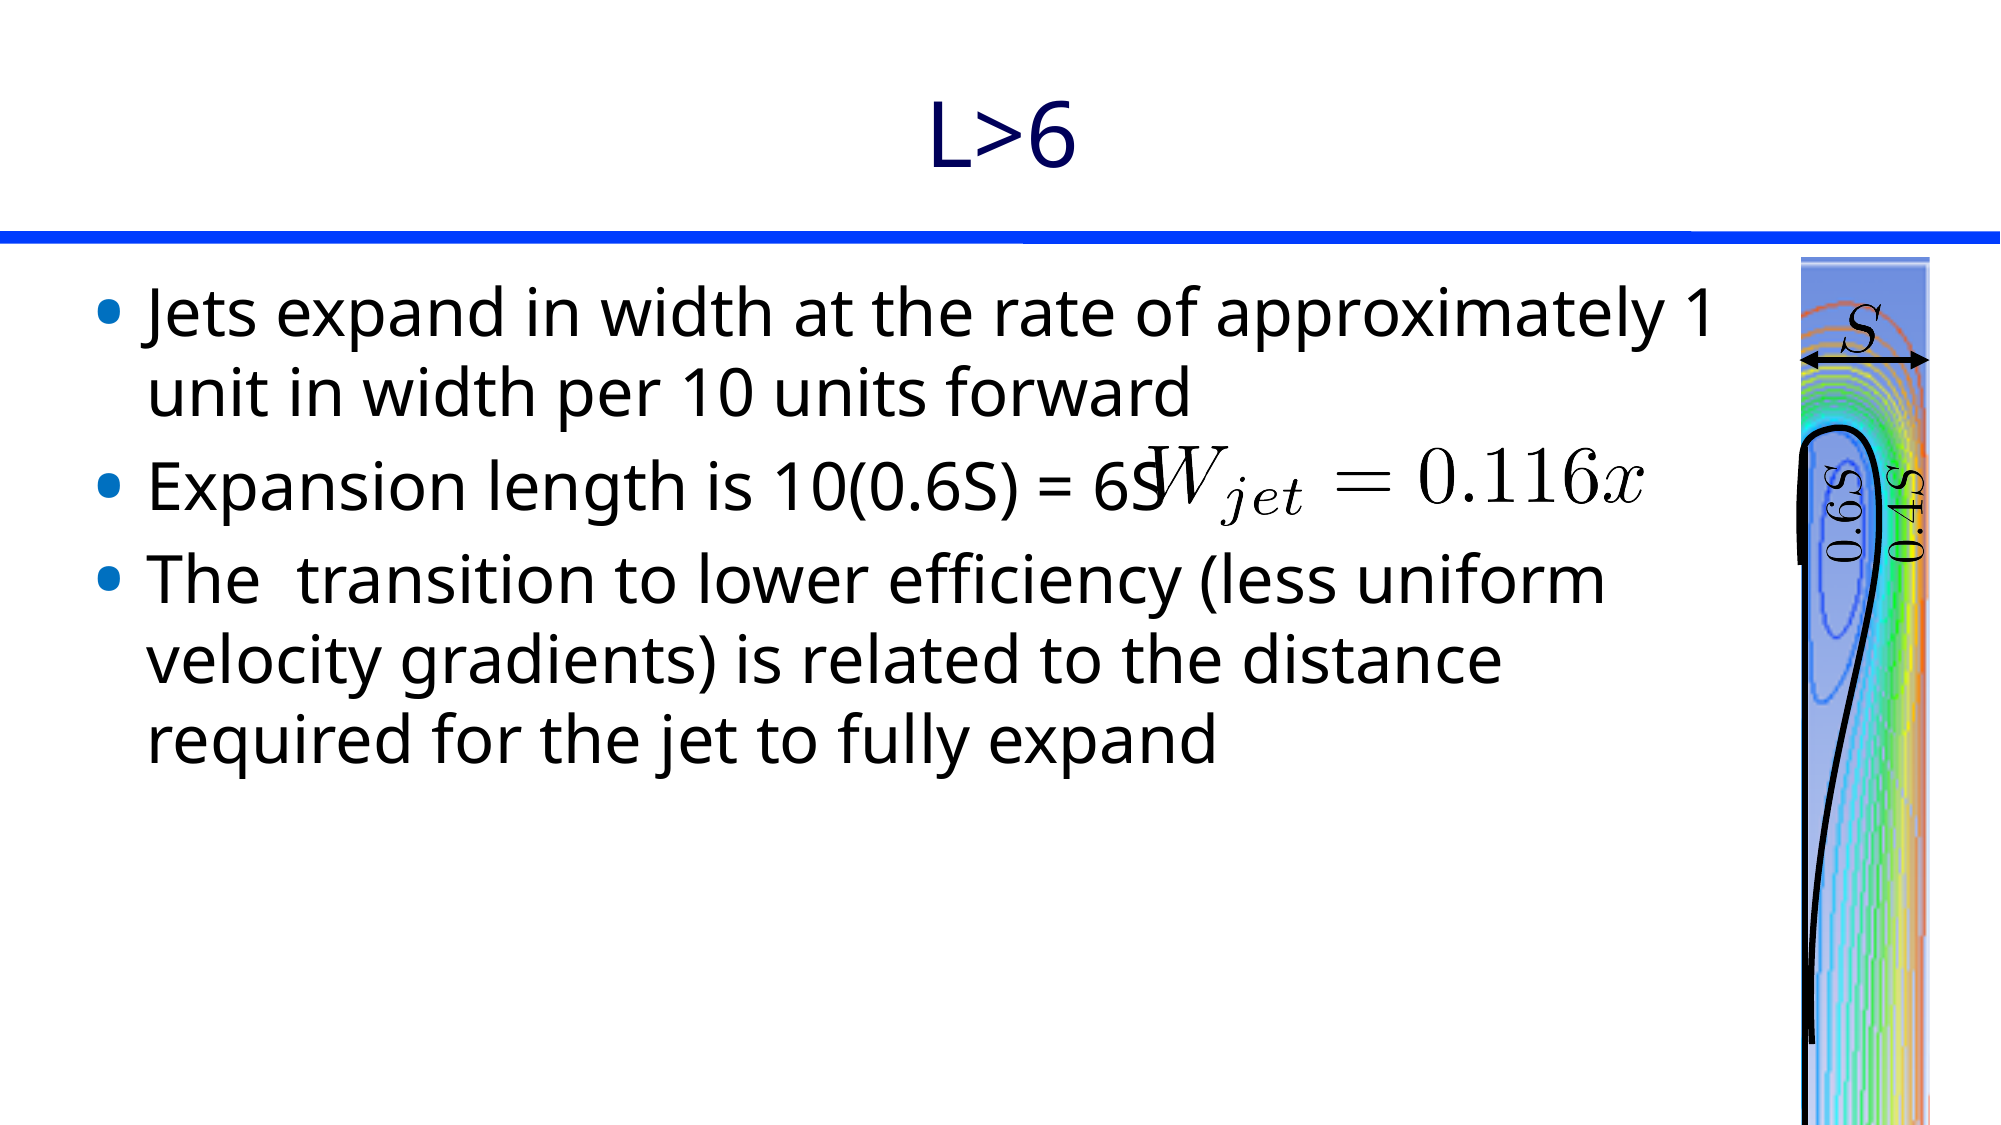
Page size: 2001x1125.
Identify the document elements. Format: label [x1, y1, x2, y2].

text_box [1799, 257, 1930, 1125]
picture [1148, 446, 1644, 526]
